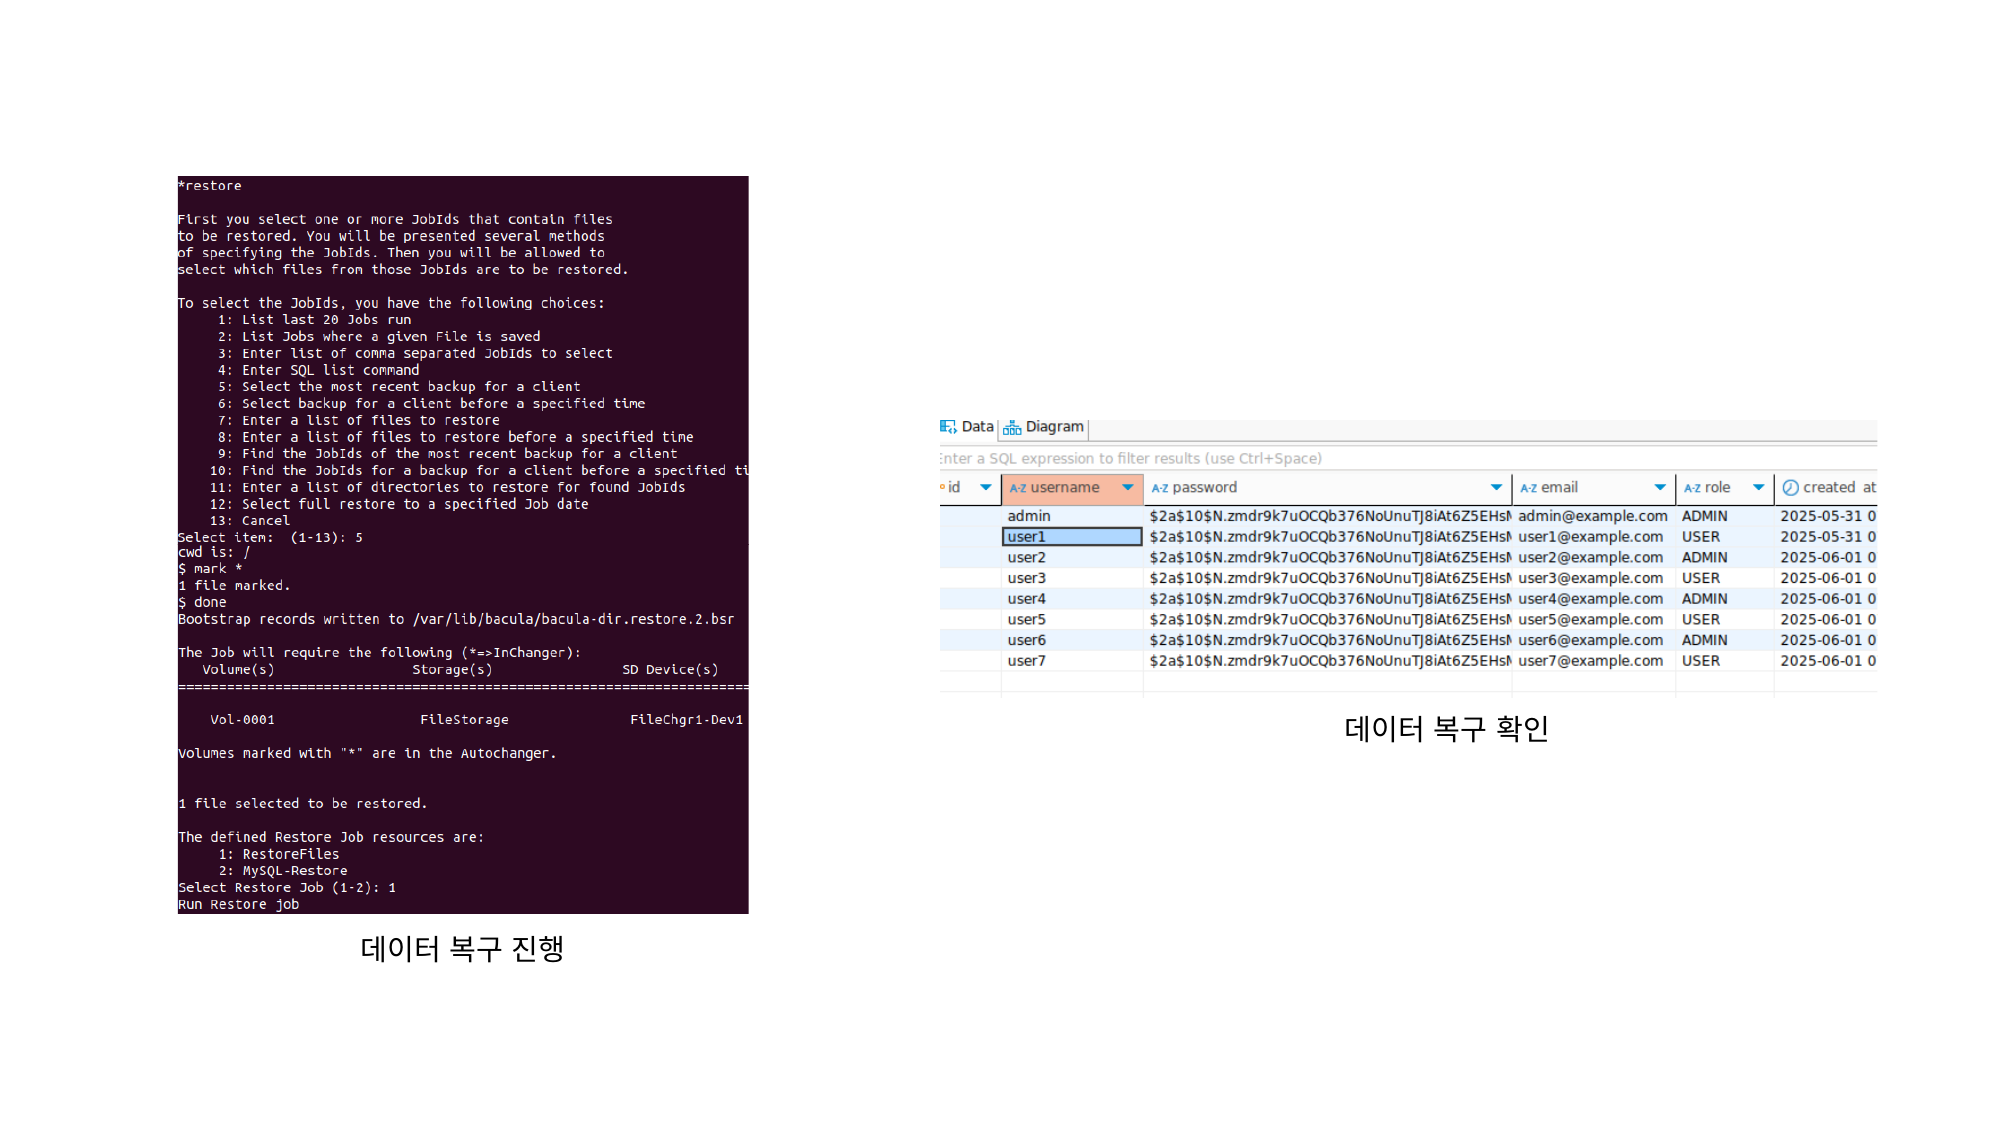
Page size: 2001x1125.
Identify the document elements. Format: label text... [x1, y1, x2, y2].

text_box 데이터 복구 진행 [345, 923, 581, 974]
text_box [177, 175, 750, 915]
text_box 데이터 복구 확인 [1330, 703, 1566, 754]
picture [939, 420, 1879, 699]
